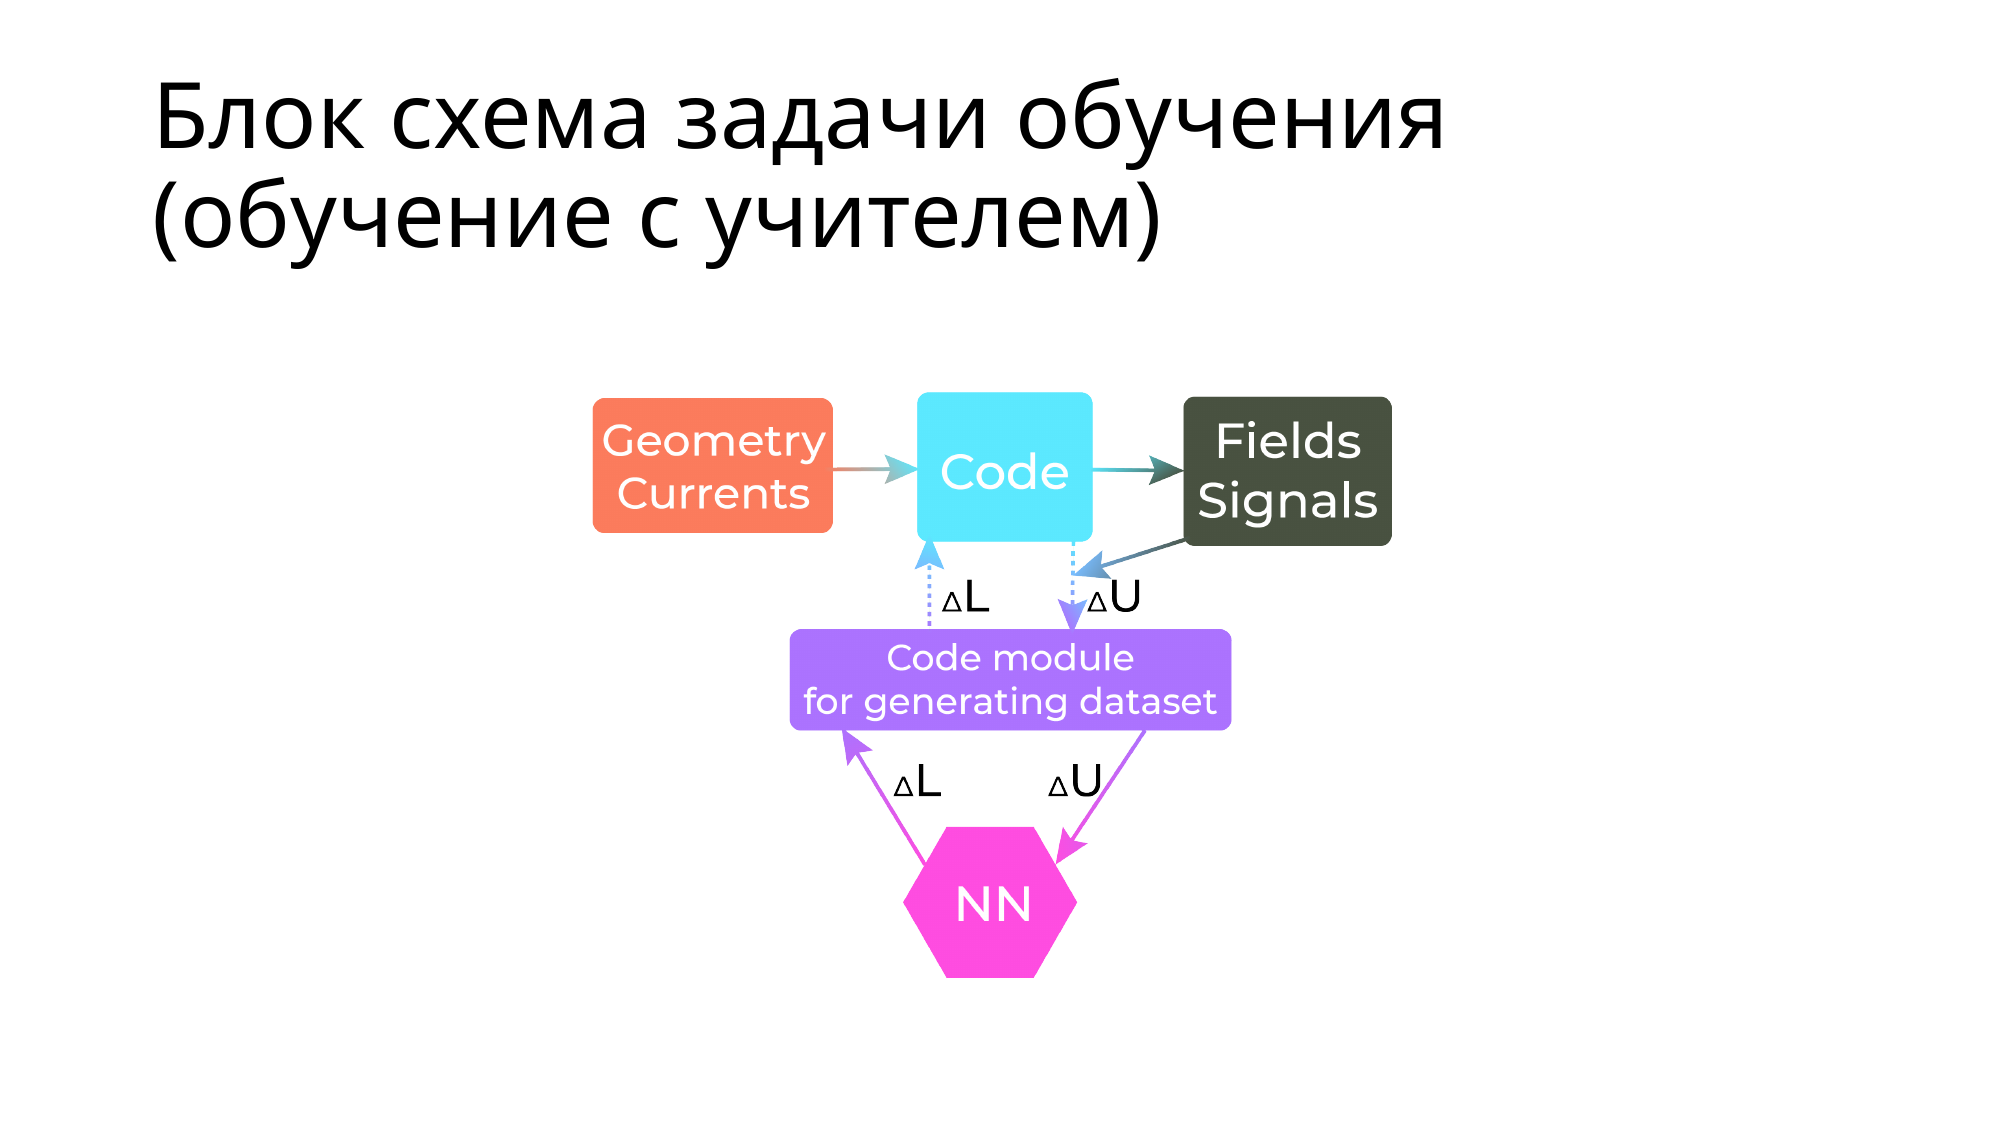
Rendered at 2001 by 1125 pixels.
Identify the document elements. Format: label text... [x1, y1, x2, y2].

title Блок схема задачи обучения (обучение с учителем) [137, 59, 1863, 278]
picture [570, 299, 1430, 1014]
